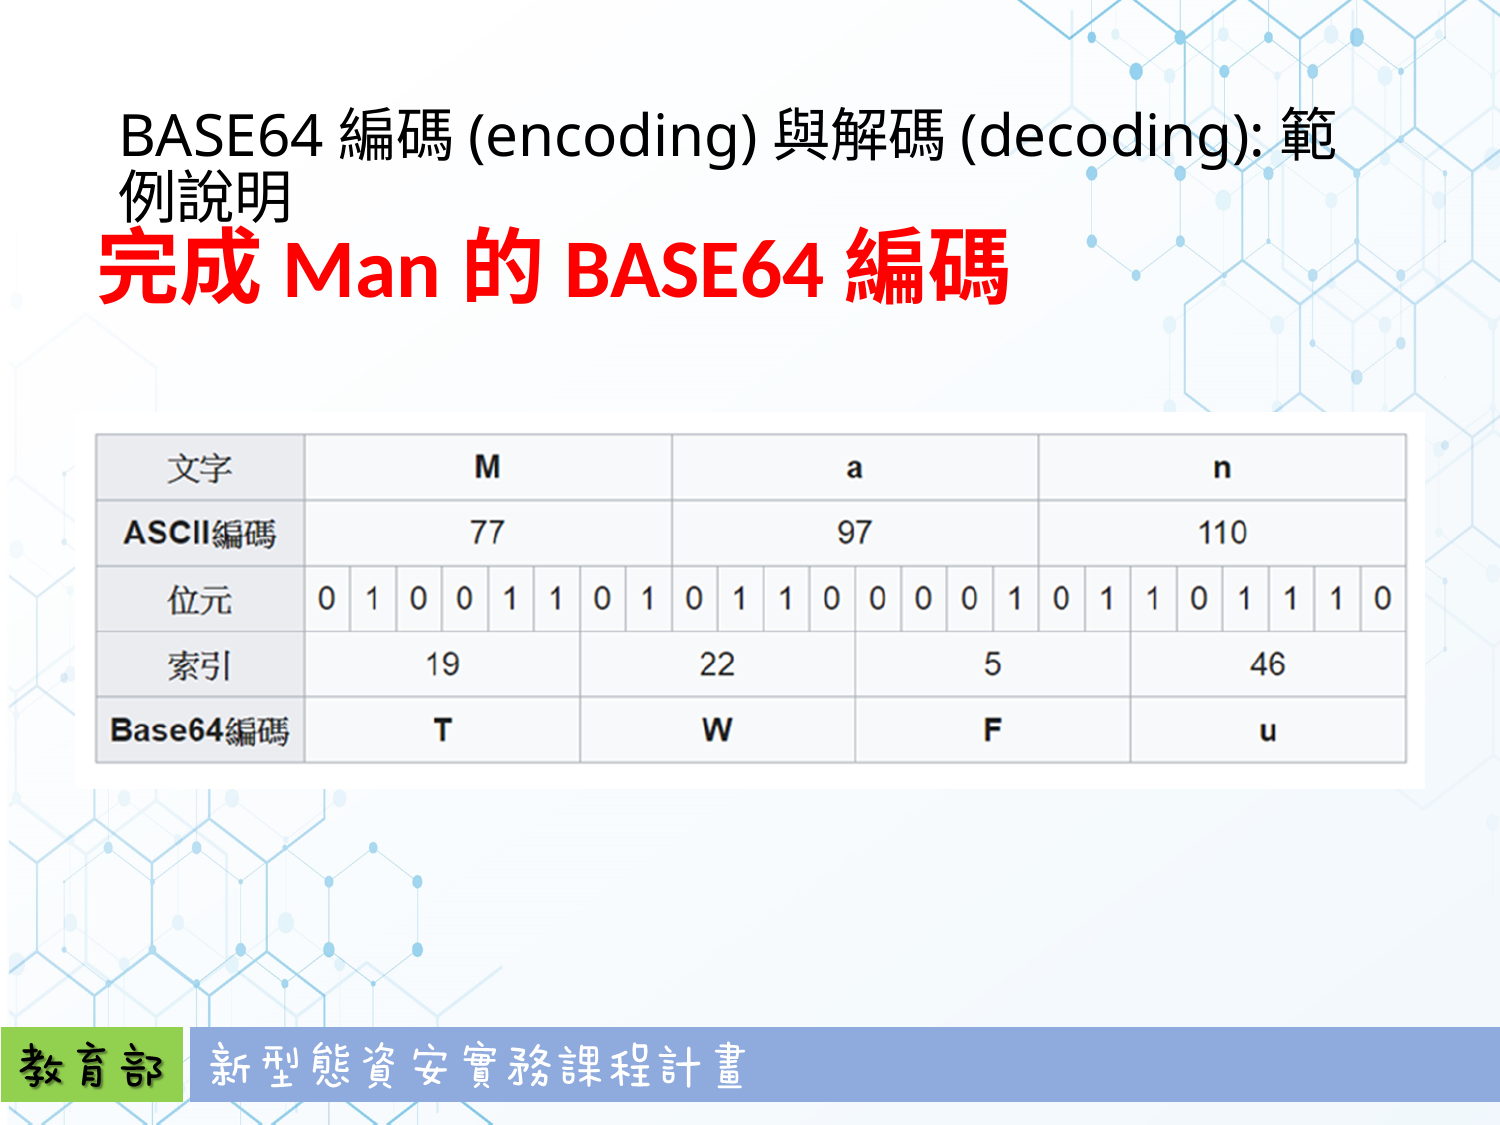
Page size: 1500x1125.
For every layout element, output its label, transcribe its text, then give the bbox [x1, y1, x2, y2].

picture [0, 0, 1500, 1125]
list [74, 412, 1425, 789]
text_box 完成Man的BASE64編碼 [81, 207, 1027, 322]
title BASE64編碼(encoding)與解碼(decoding):範例說明 [103, 59, 1397, 278]
